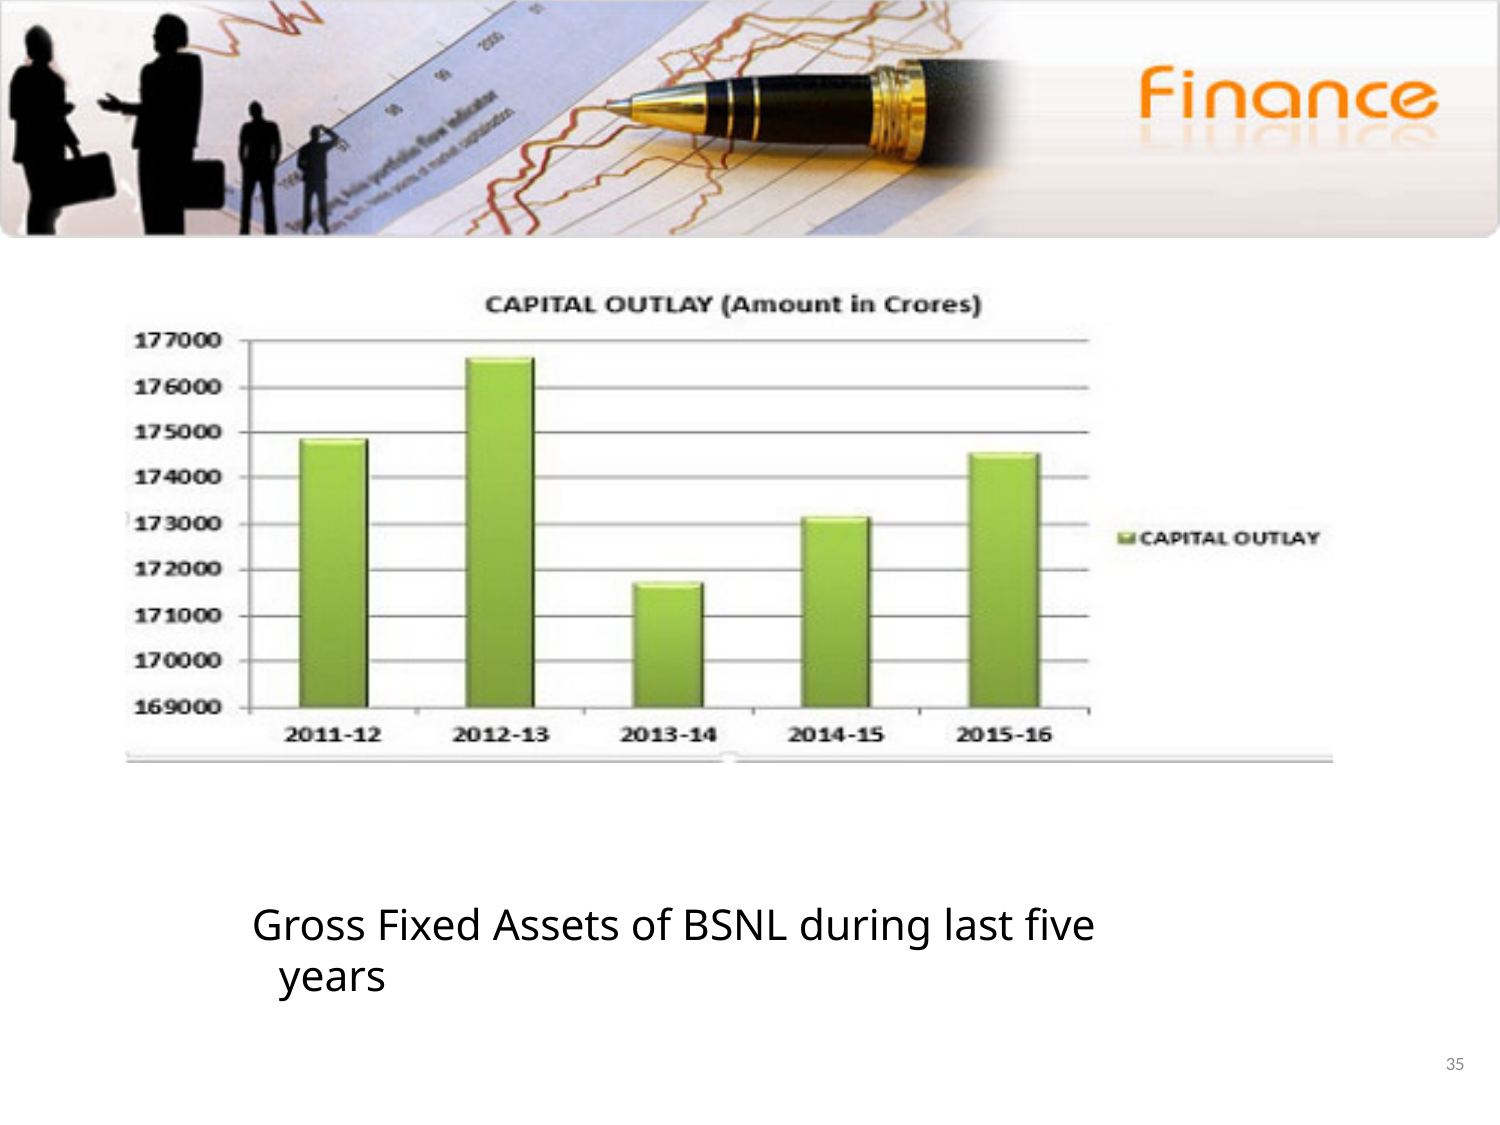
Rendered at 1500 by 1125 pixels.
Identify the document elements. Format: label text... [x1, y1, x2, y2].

list Gross Fixed Assets of BSNL during last five years [236, 882, 1221, 1015]
picture [124, 287, 1333, 763]
picture [0, 0, 1500, 238]
slide_number 35 [1389, 1019, 1480, 1106]
